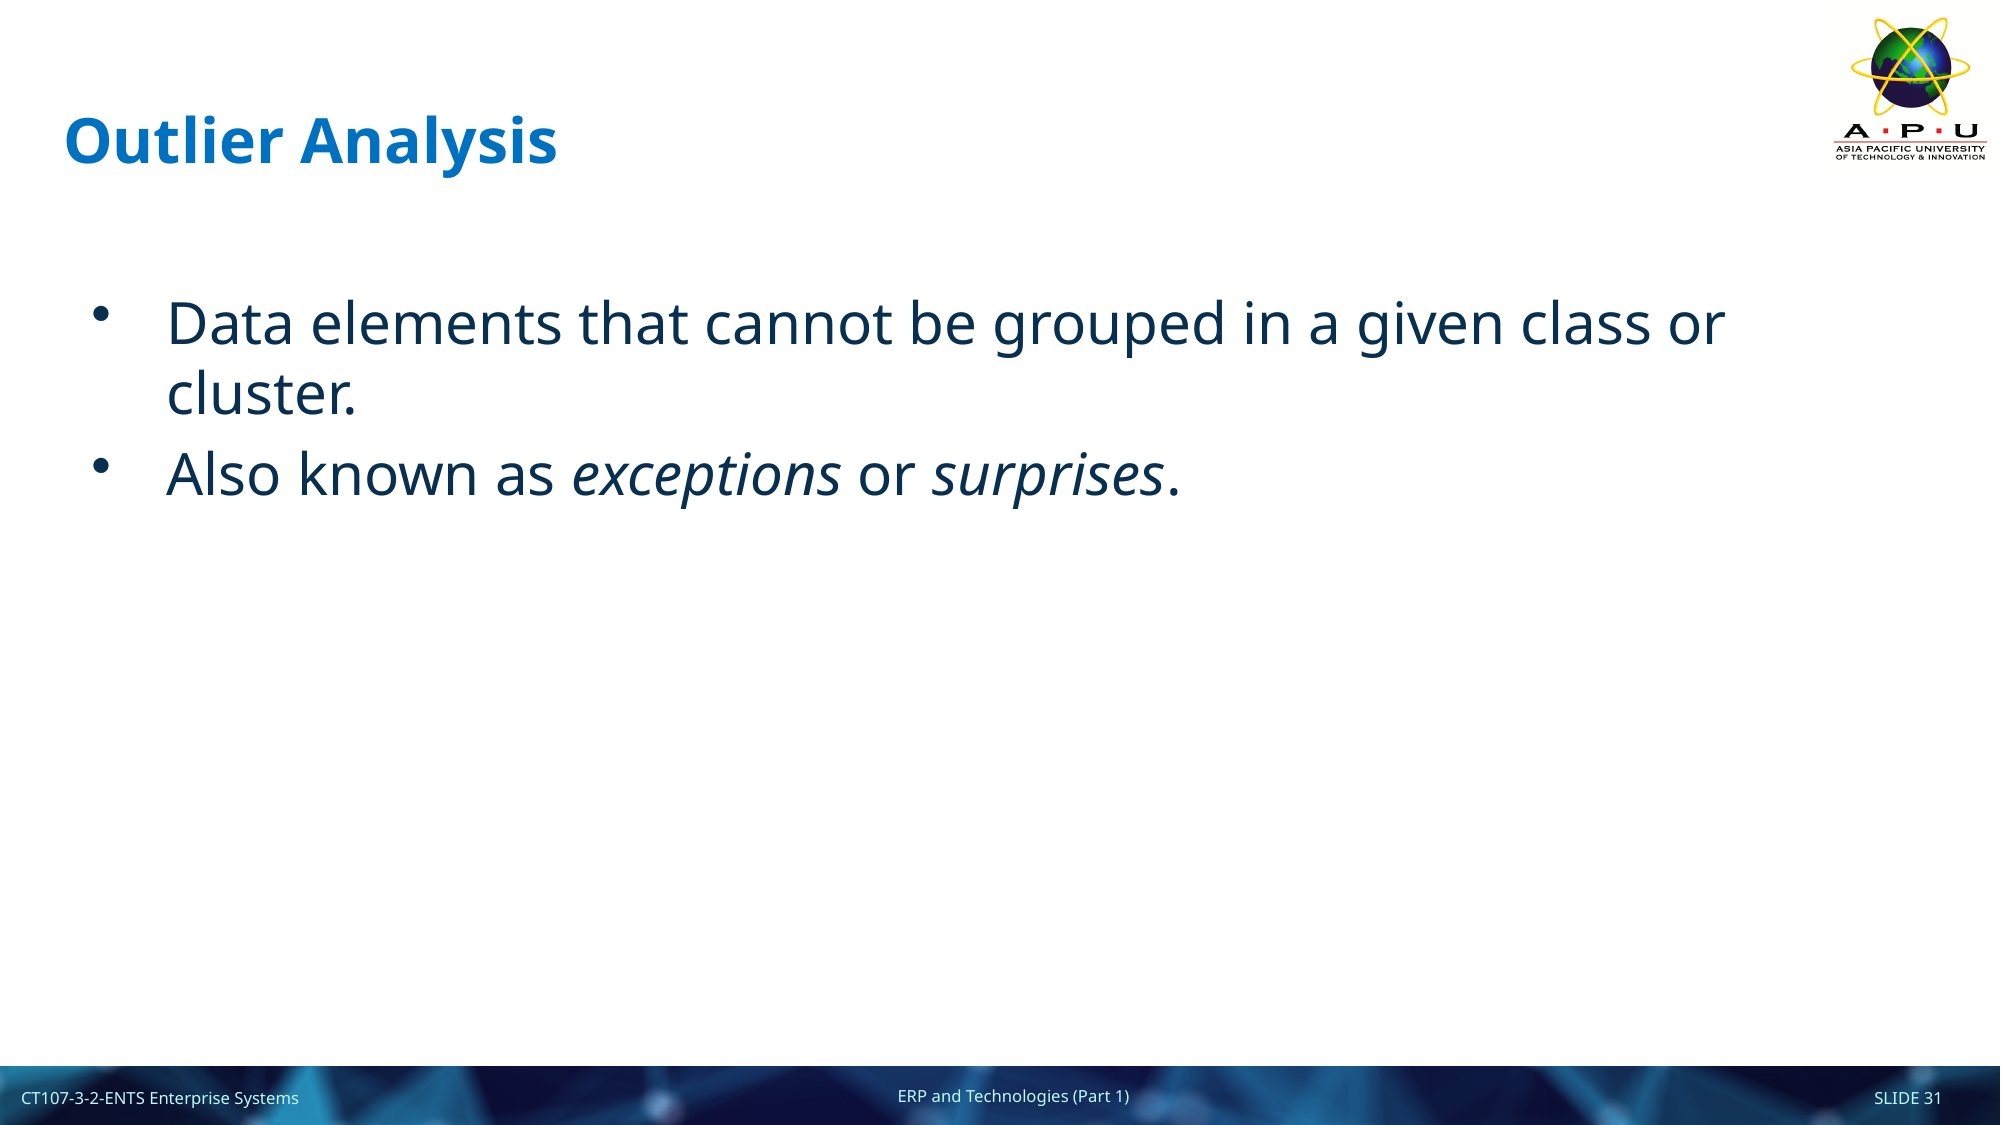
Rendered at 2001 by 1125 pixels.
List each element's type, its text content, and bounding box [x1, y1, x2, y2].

picture [0, 1066, 2000, 1125]
picture [1822, 0, 2000, 178]
title Outlier Analysis [48, 45, 1764, 233]
list Data elements that cannot be grouped in a given class or cluster. Also known as exceptions or surprises. [76, 278, 1929, 1038]
